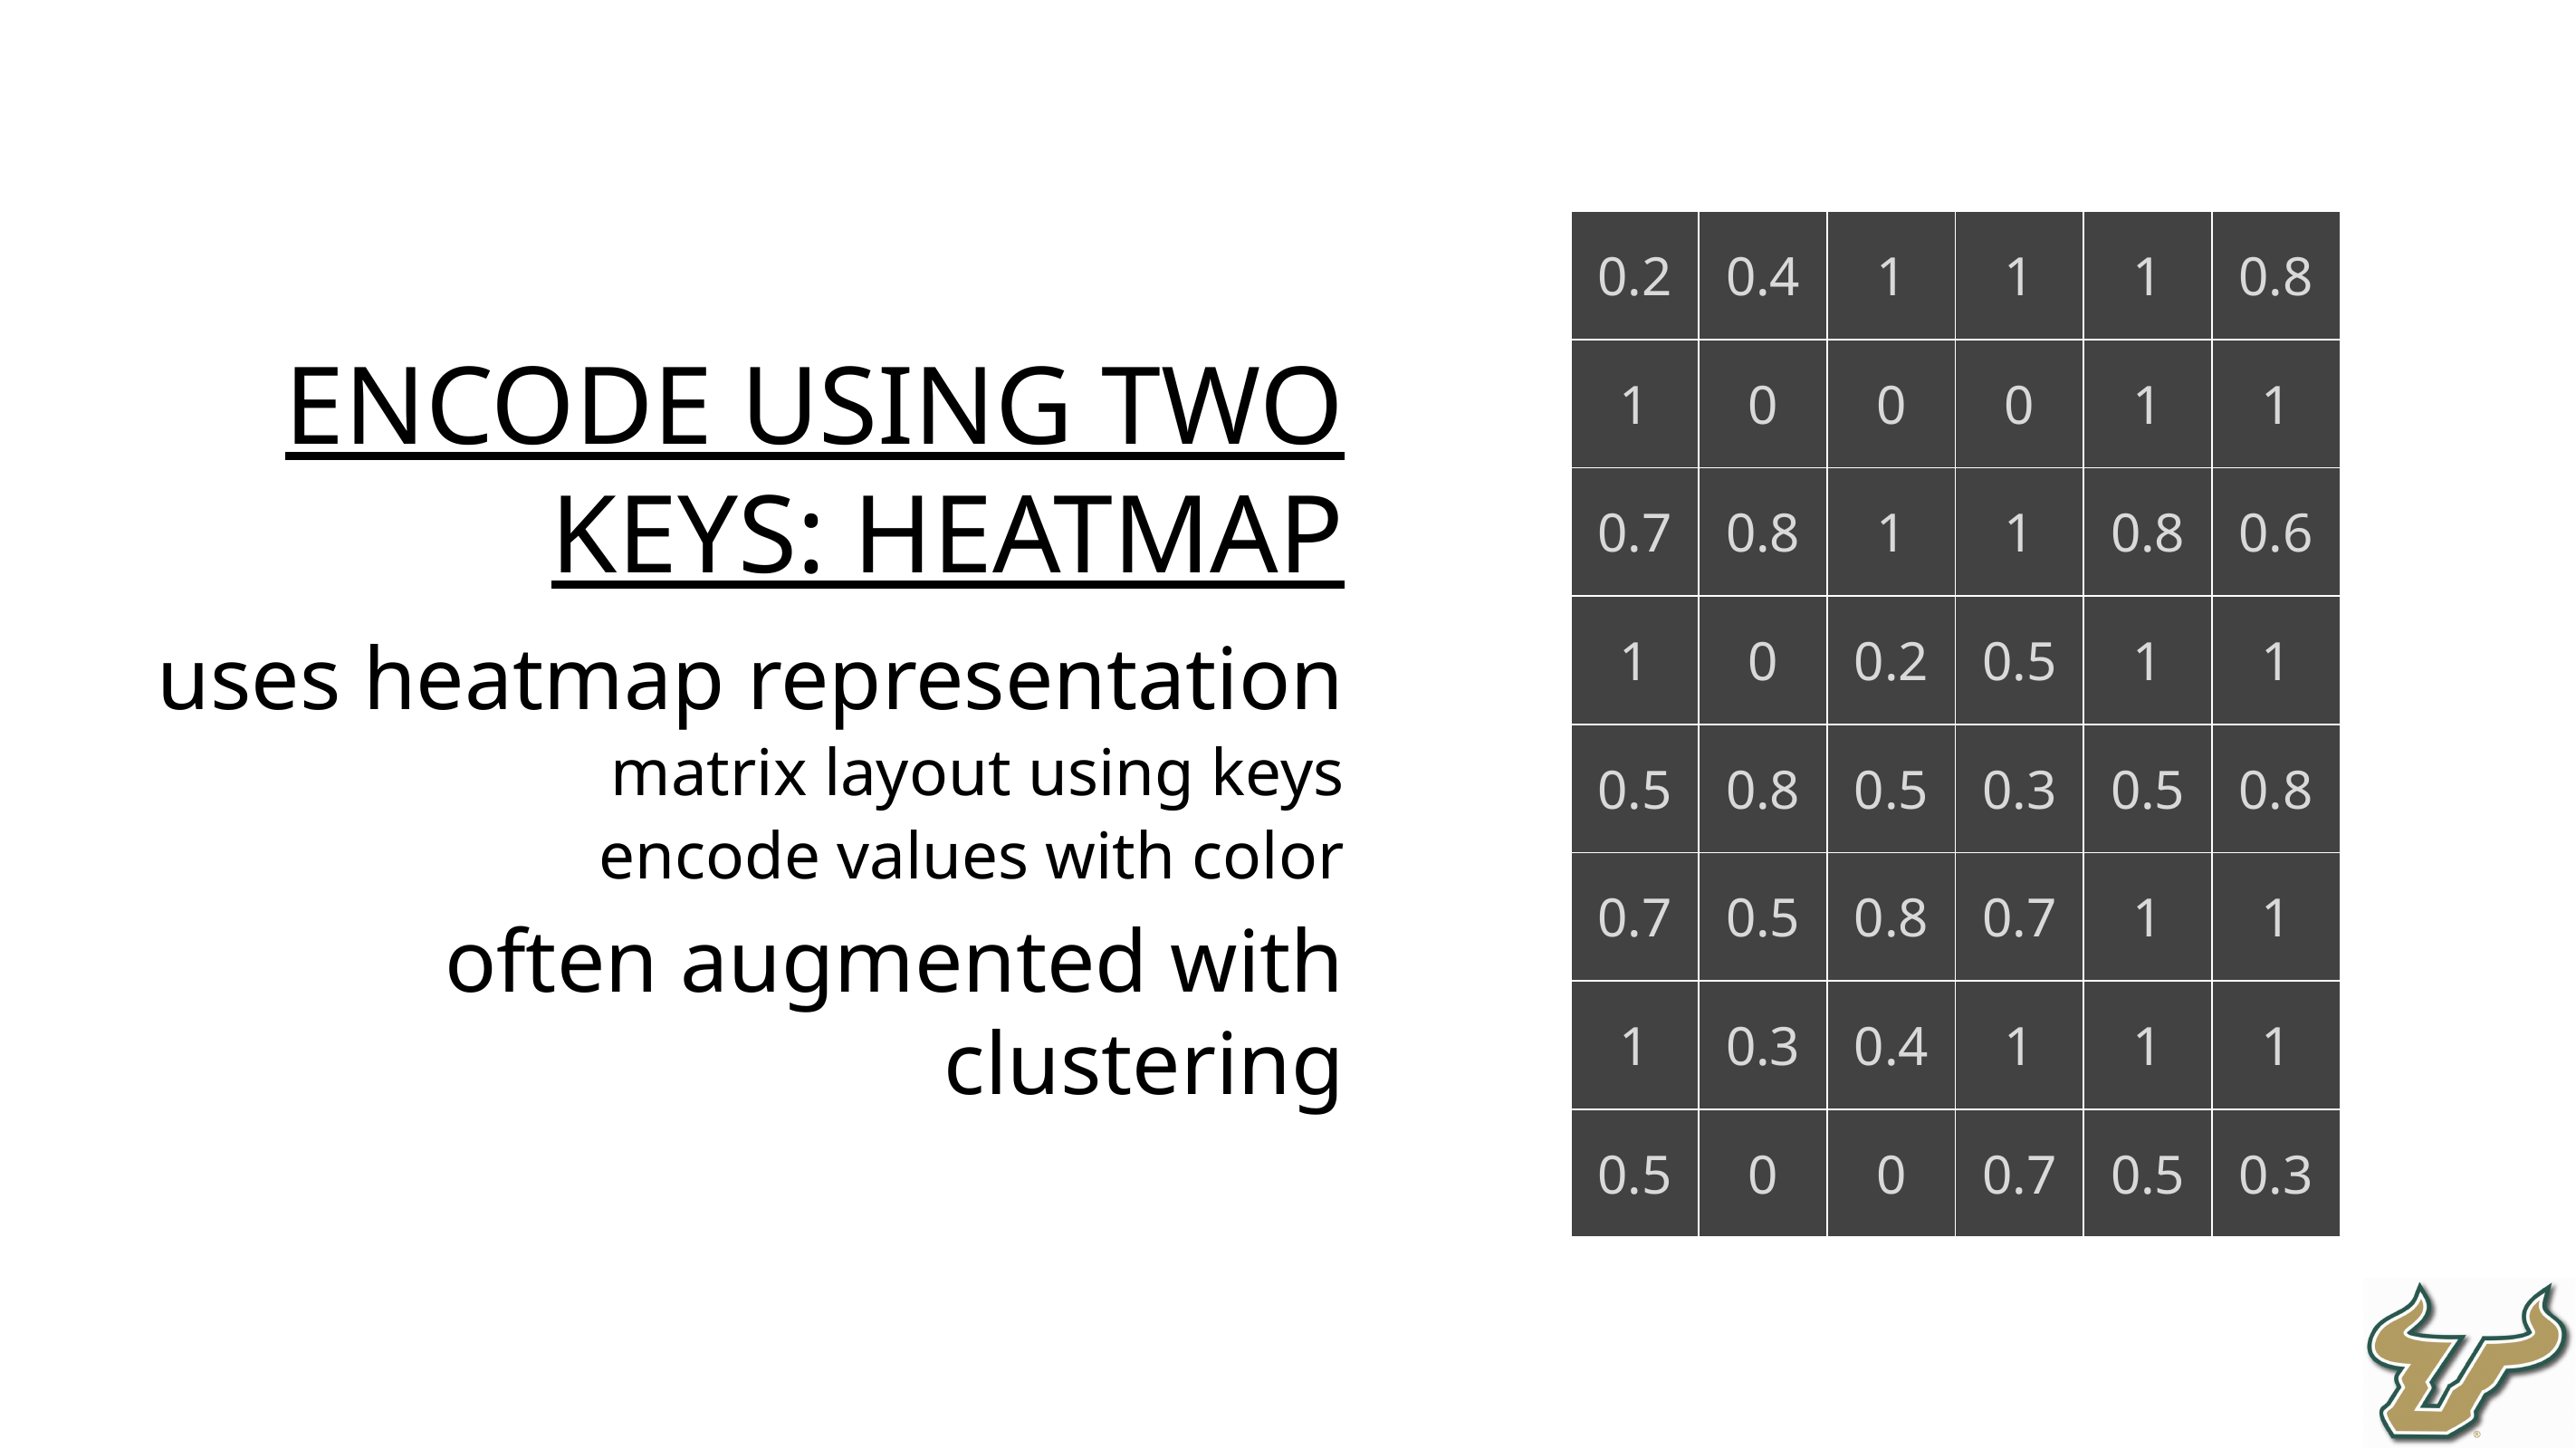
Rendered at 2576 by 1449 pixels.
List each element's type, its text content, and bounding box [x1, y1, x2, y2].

table_cell 0.6 [2213, 468, 2340, 595]
table_cell 0.3 [2213, 1110, 2340, 1236]
table_cell 0.8 [1700, 725, 1826, 852]
table_cell 0.2 [1828, 597, 1955, 724]
table_cell 1 [1956, 468, 2083, 595]
table_header 0.8 [2213, 212, 2340, 339]
table_cell 0.4 [1828, 982, 1955, 1108]
table_cell 1 [2084, 982, 2211, 1108]
table_header 0.2 [1572, 212, 1698, 339]
table_cell 1 [2213, 982, 2340, 1108]
table_cell 0.8 [2084, 468, 2211, 595]
table_cell 0 [1956, 341, 2083, 467]
table_cell 0.8 [2213, 725, 2340, 852]
table_cell 1 [1572, 982, 1698, 1108]
table_cell 1 [1572, 341, 1698, 467]
table_cell 0.5 [2084, 1110, 2211, 1236]
table_cell 0.5 [2084, 725, 2211, 852]
table_header 1 [1828, 212, 1955, 339]
table_cell 0.7 [1956, 853, 2083, 980]
table_cell 0.3 [1956, 725, 2083, 852]
table_cell 1 [1956, 982, 2083, 1108]
table_cell 0.5 [1572, 1110, 1698, 1236]
picture [2363, 1278, 2576, 1448]
table_cell 0 [1700, 341, 1826, 467]
table_cell 0 [1828, 341, 1955, 467]
table_cell 0.5 [1572, 725, 1698, 852]
table_cell 0.7 [1572, 853, 1698, 980]
table_cell 0.5 [1700, 853, 1826, 980]
table_cell 0.5 [1828, 725, 1955, 852]
table_cell 1 [2213, 597, 2340, 724]
list encode using two keys: heatmap uses heatmap representation matrix layout using keys encode values with color often augmented with clustering [0, 175, 1358, 1274]
table_cell 1 [2213, 853, 2340, 980]
table_cell 0.7 [1956, 1110, 2083, 1236]
table_cell 0.3 [1700, 982, 1826, 1108]
table_header 0.4 [1700, 212, 1826, 339]
table_cell 0 [1700, 597, 1826, 724]
table_cell 0 [1700, 1110, 1826, 1236]
table_cell 0 [1828, 1110, 1955, 1236]
table_cell 1 [1828, 468, 1955, 595]
table_cell 1 [2213, 341, 2340, 467]
table_cell 1 [2084, 853, 2211, 980]
table_cell 1 [1572, 597, 1698, 724]
table_header 1 [2084, 212, 2211, 339]
table_cell 0.8 [1828, 853, 1955, 980]
table_header 1 [1956, 212, 2083, 339]
table_cell 0.5 [1956, 597, 2083, 724]
table_cell 0.8 [1700, 468, 1826, 595]
table_cell 1 [2084, 597, 2211, 724]
table_cell 0.7 [1572, 468, 1698, 595]
table_cell 1 [2084, 341, 2211, 467]
